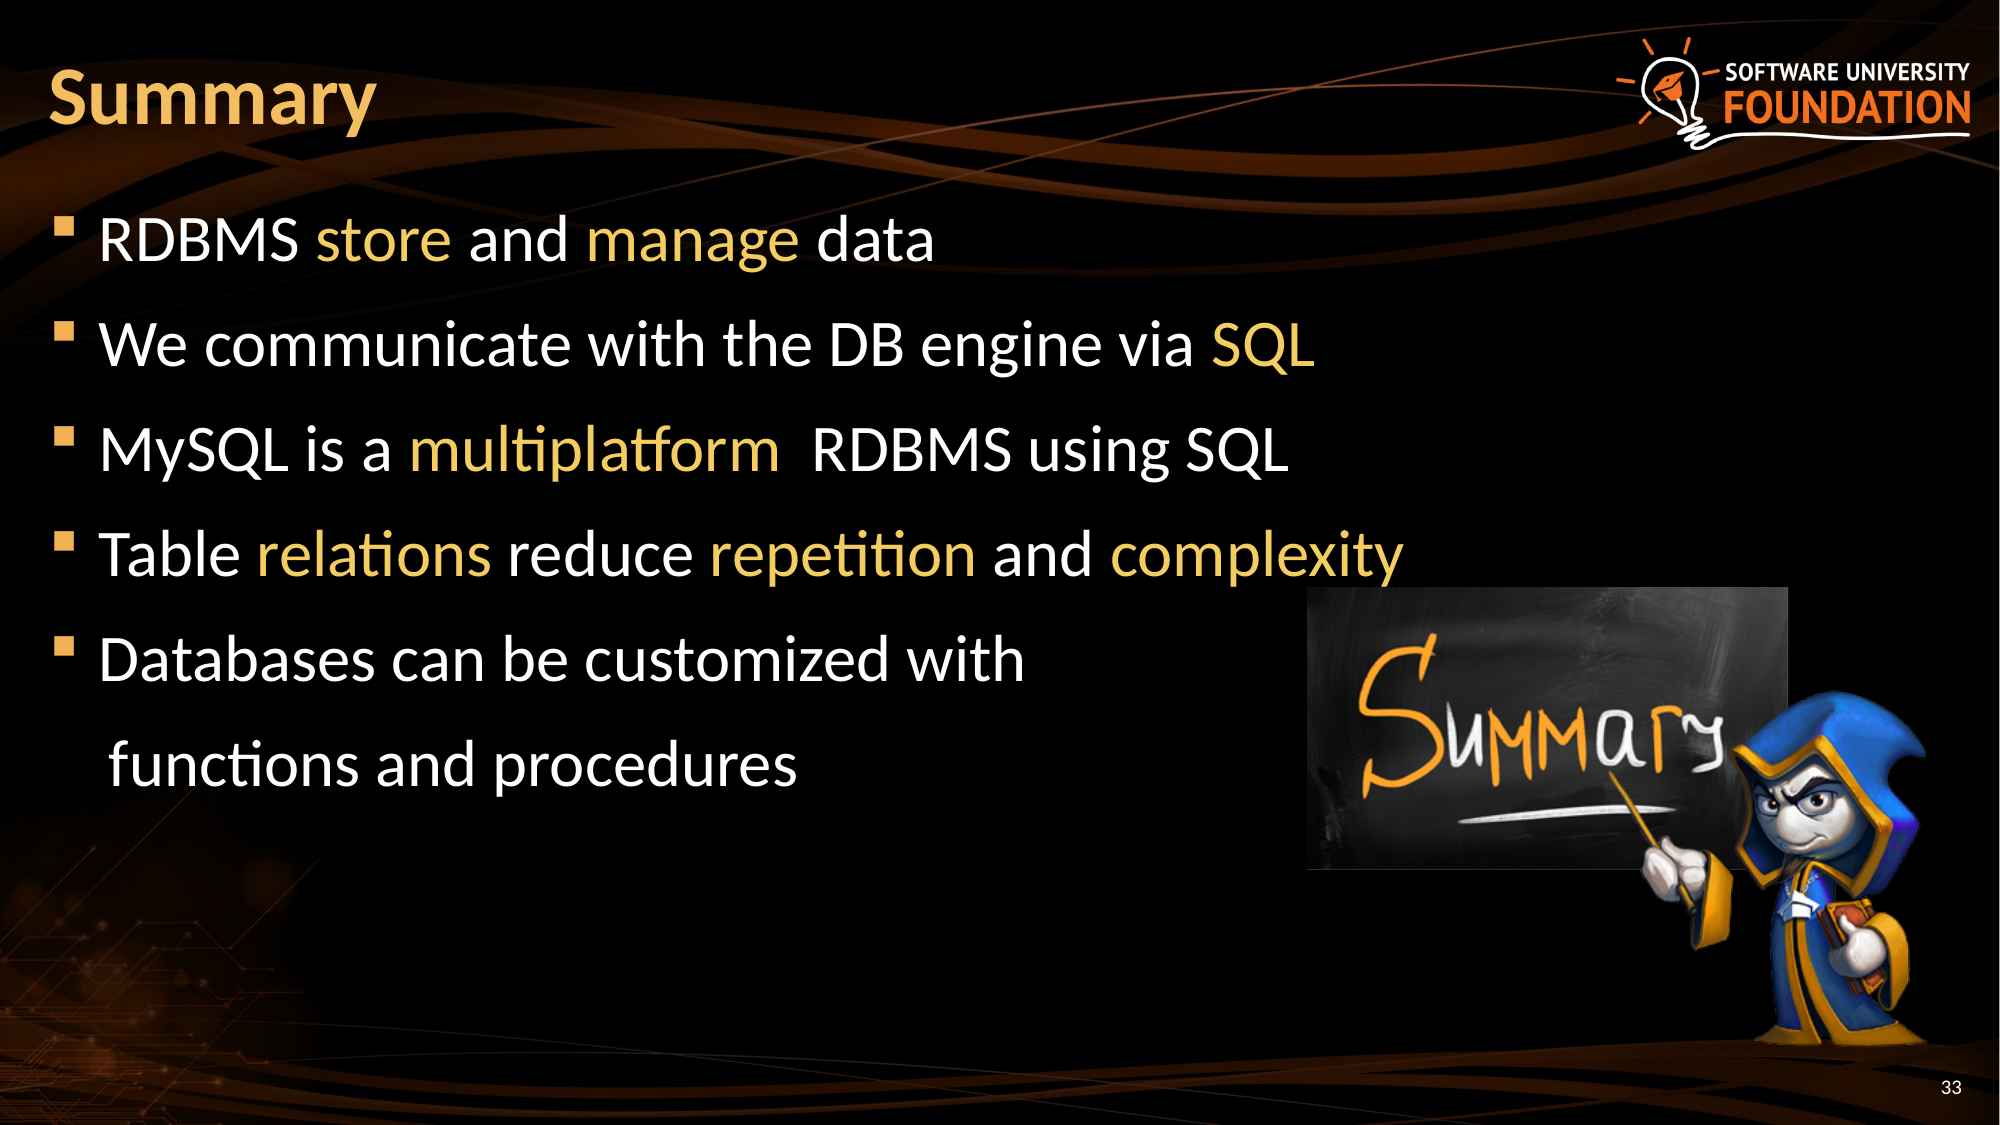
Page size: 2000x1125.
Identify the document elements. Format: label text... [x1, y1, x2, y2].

list RDBMS store and manage data We communicate with the DB engine via SQL MySQL is a multiplatform RDBMS using SQL Table relations reduce repetition and complexity Databases can be customized with functions and procedures [31, 188, 1968, 1103]
picture [0, 0, 2000, 1125]
title Summary [30, 6, 1602, 189]
